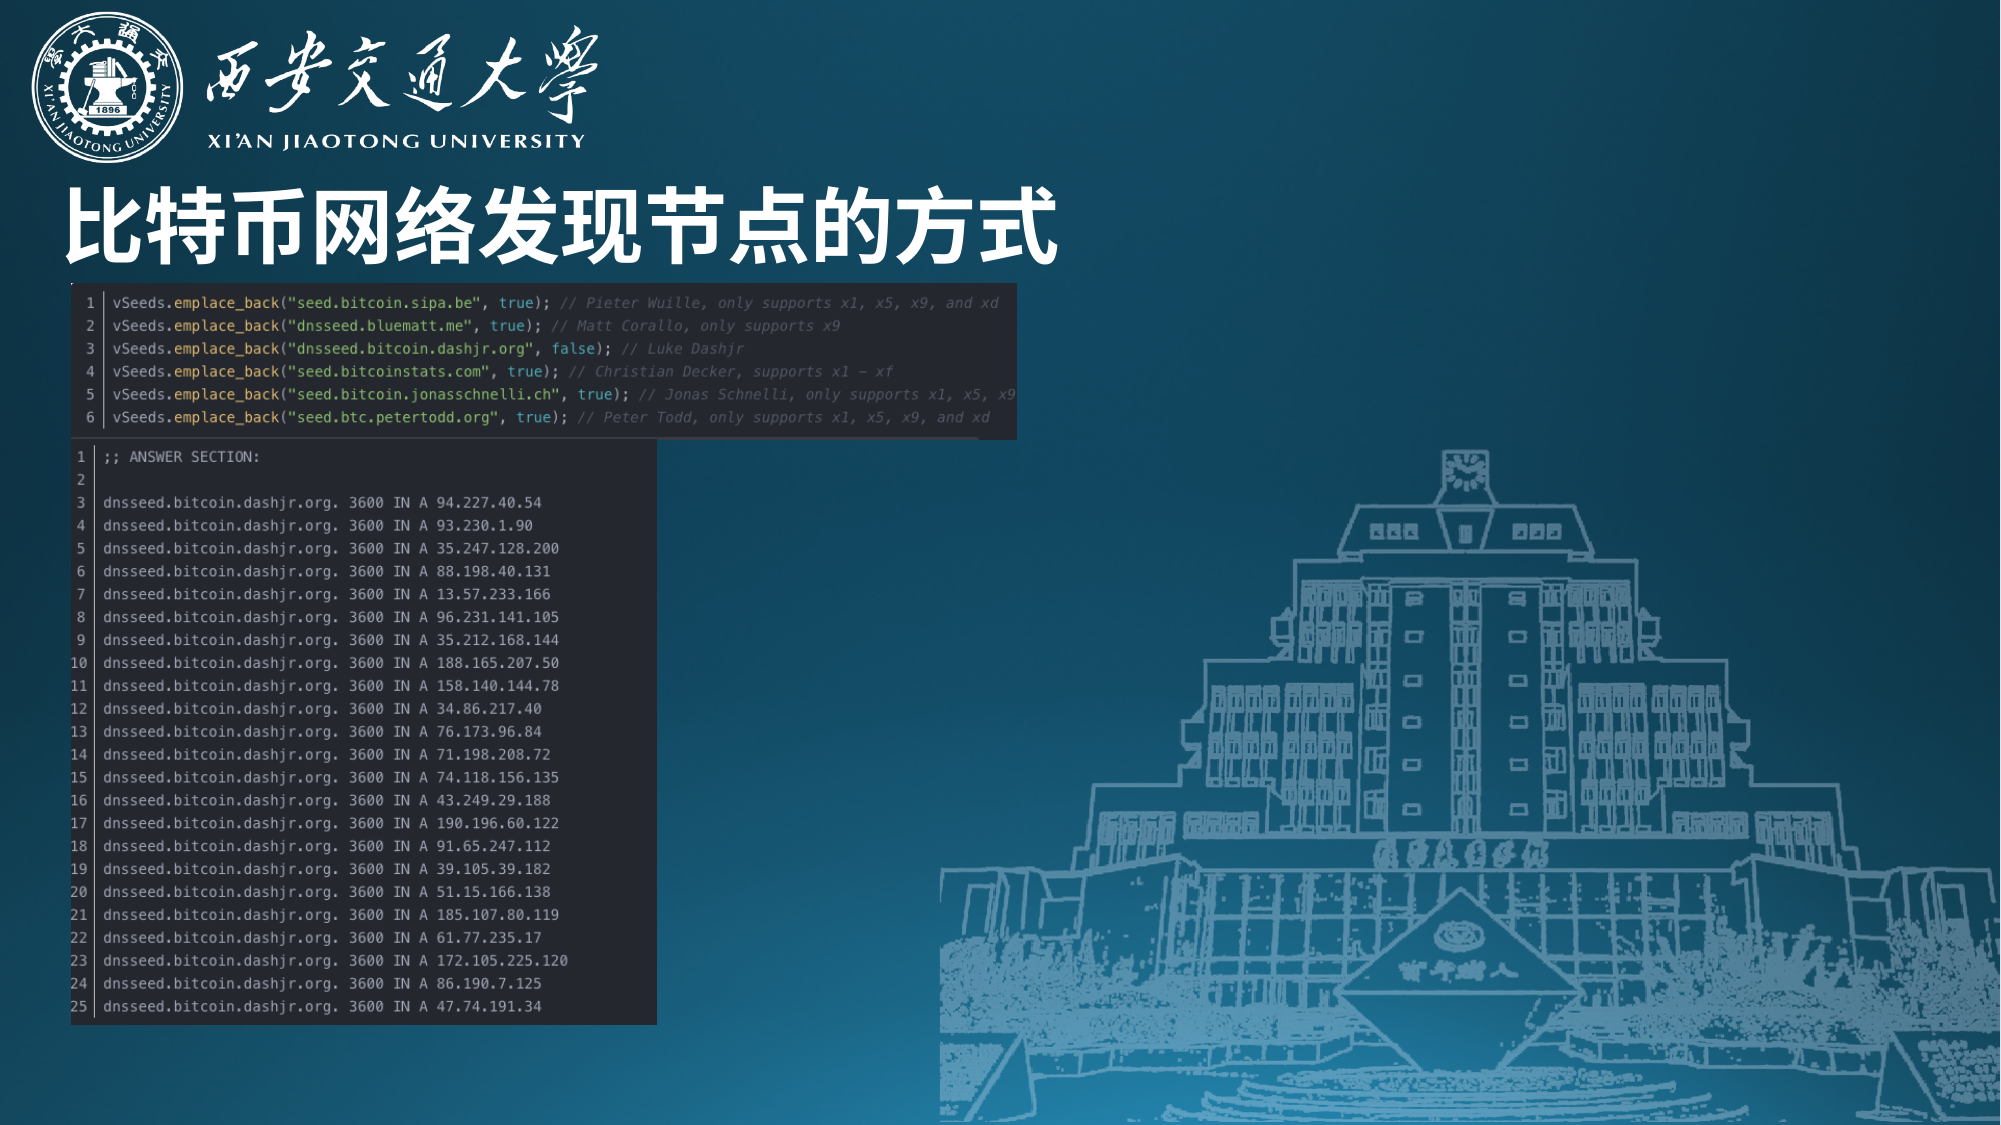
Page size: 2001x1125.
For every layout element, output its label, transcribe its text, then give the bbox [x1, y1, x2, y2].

picture [0, 0, 2001, 1125]
text_box 比特币网络发现节点的方式 [46, 167, 1076, 282]
